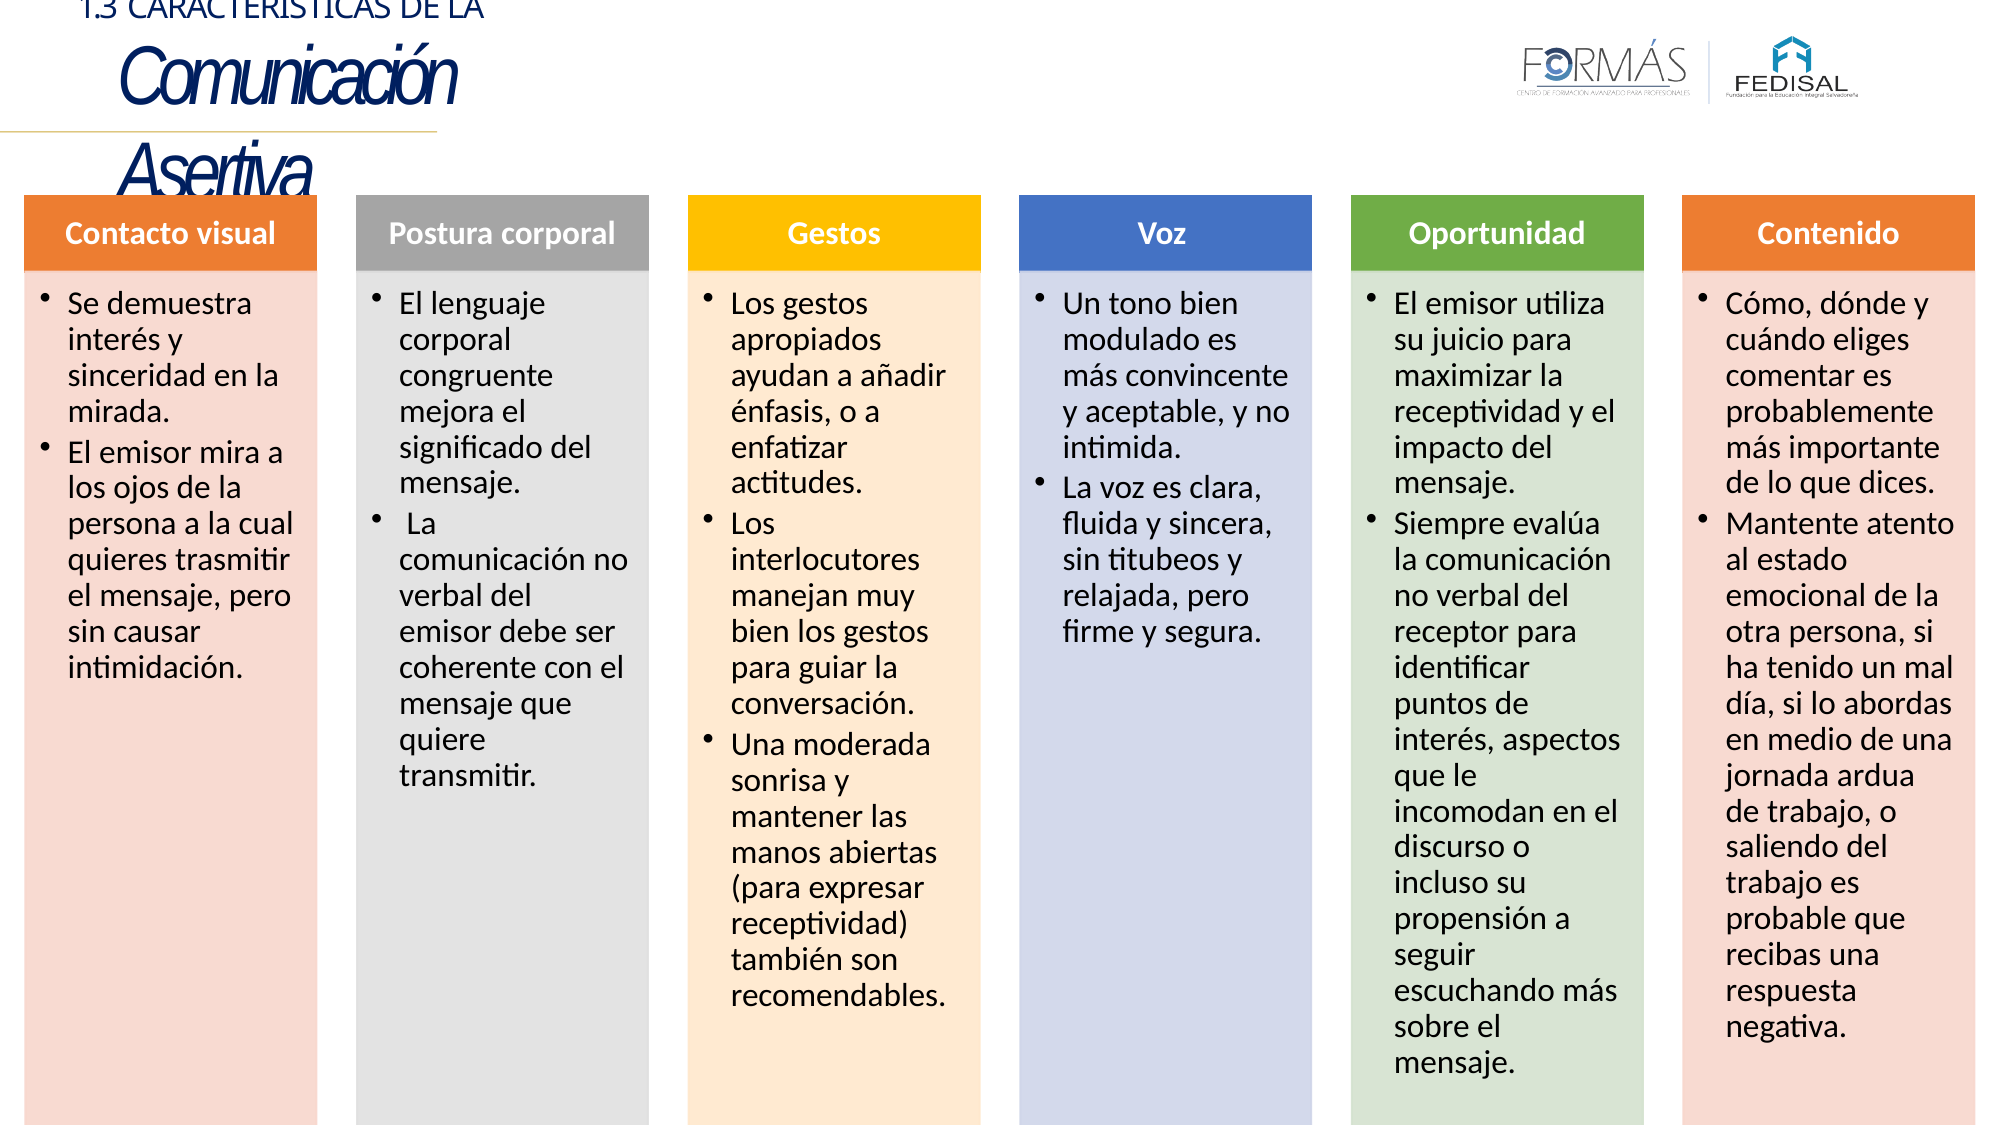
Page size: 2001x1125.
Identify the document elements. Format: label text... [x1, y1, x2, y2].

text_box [24, 178, 1975, 1125]
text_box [0, 36, 1858, 133]
title 1.3 CARACTERISTICAS DE LA Comunicación Asertiva [75, 0, 676, 36]
title 1.3 CARACTERISTICAS DE LA Comunicación Asertiva [75, 133, 676, 178]
